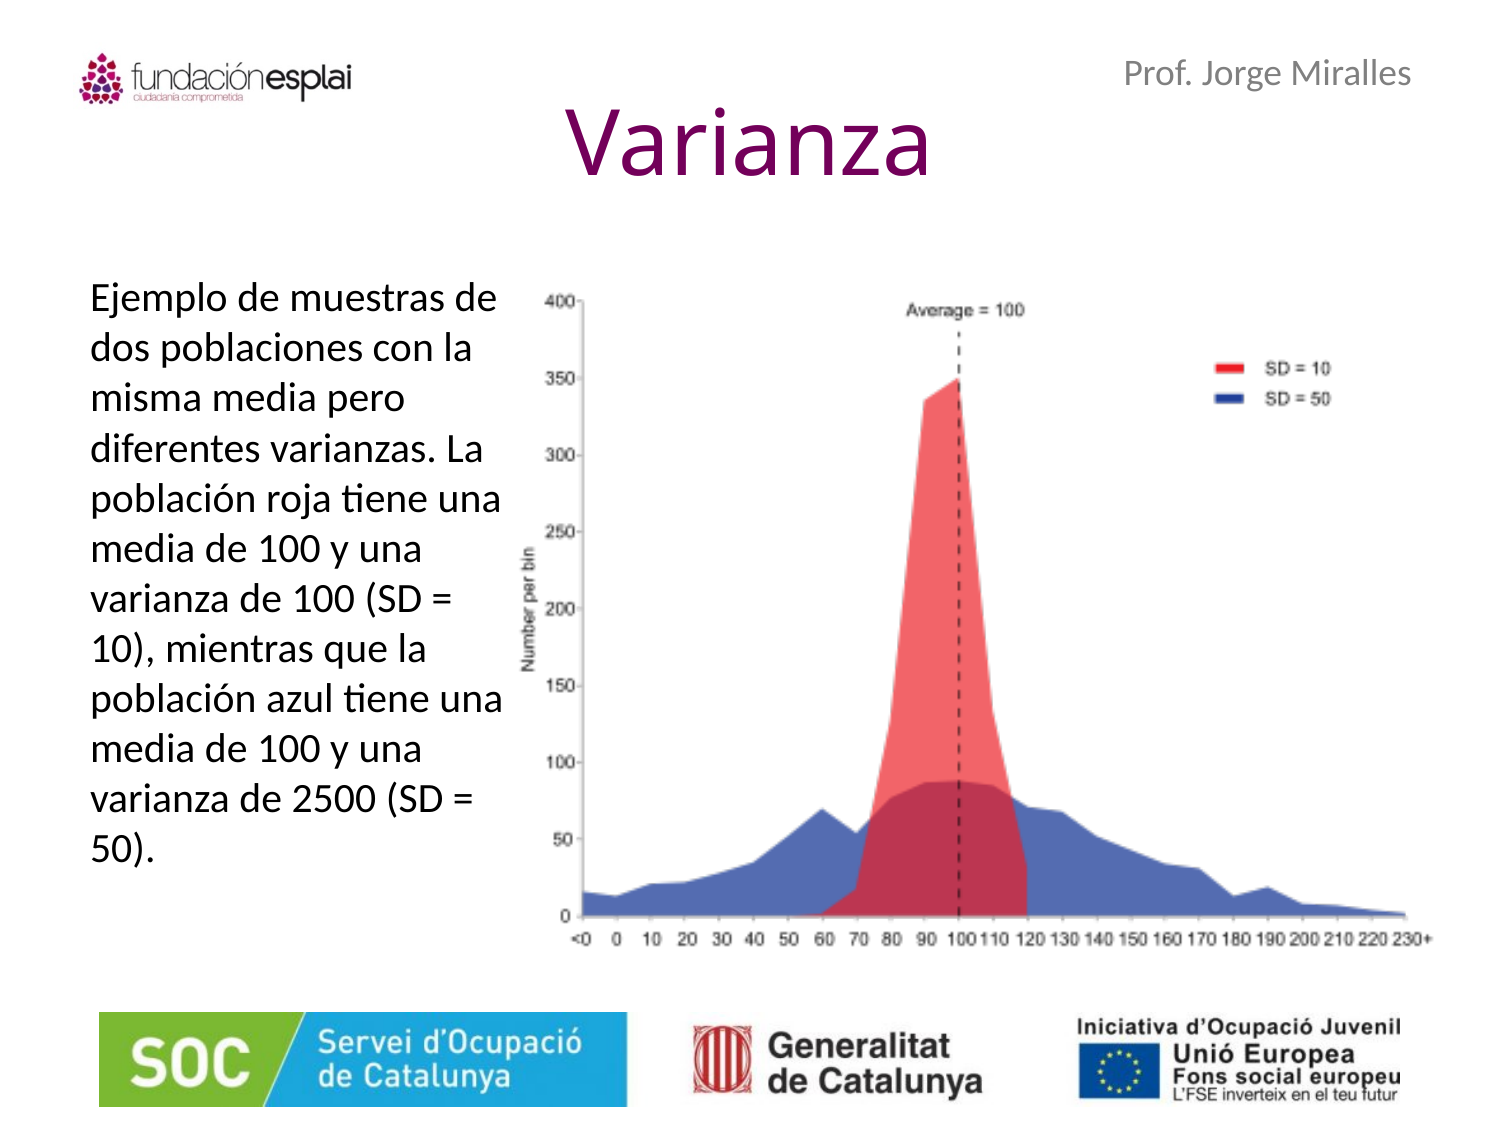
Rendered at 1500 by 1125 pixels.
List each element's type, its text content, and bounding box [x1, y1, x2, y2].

picture [73, 42, 357, 114]
list Ejemplo de muestras de dos poblaciones con la misma media pero diferentes varianzas. La población roja tiene una media de 100 y una varianza de 100 (SD = 10), mientras que la población azul tiene una media de 100 y una varianza de 2500 (SD = 50). [75, 262, 526, 1005]
picture [99, 1012, 1400, 1107]
picture [513, 282, 1436, 966]
title Varianza [75, 45, 1425, 233]
